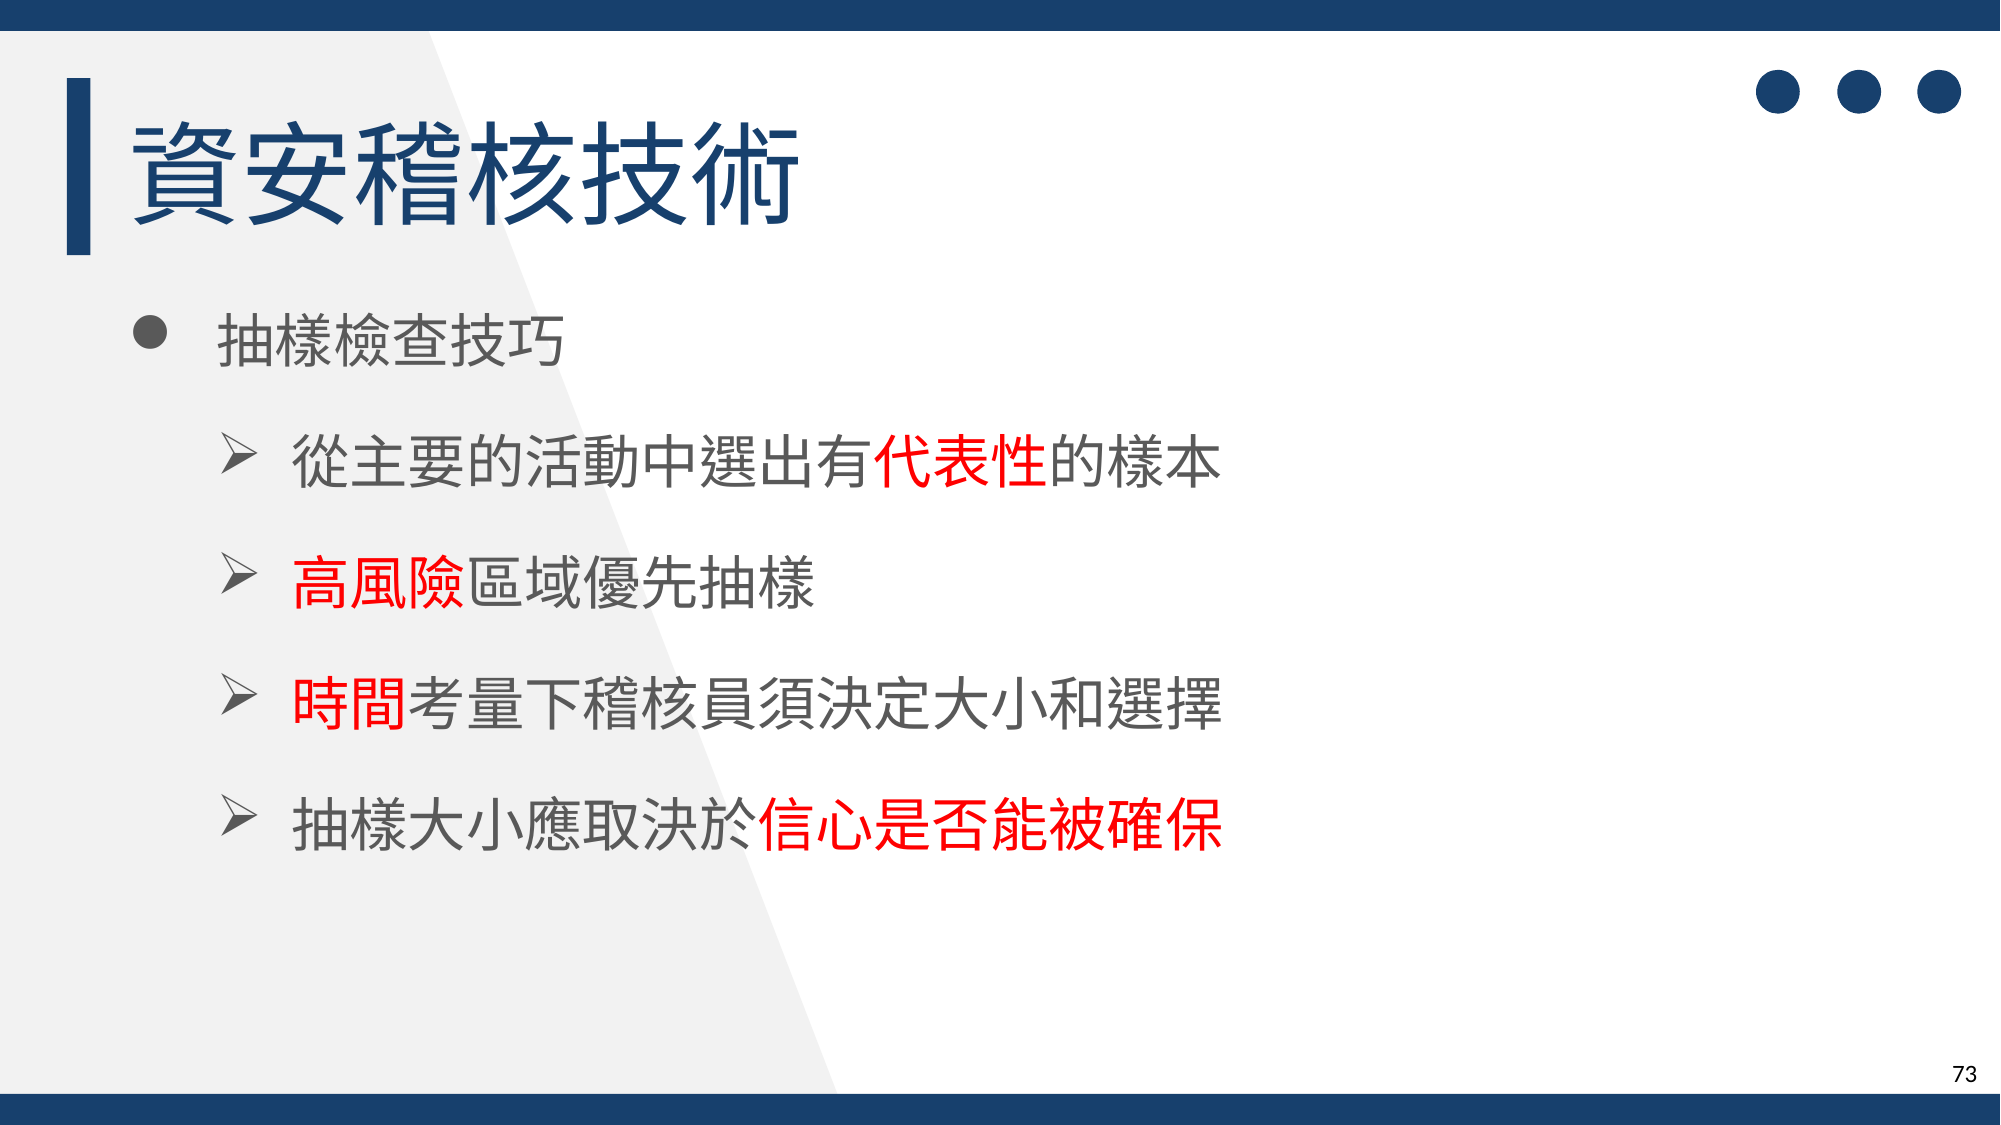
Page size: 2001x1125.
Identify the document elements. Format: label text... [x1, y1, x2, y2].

text_box 抽樣檢查技巧 從主要的活動中選出有代表性的樣本 高風險區域優先抽樣 時間考量下稽核員須決定大小和選擇 抽樣大小應取決於信心是否能被確保 [113, 267, 1945, 1094]
text_box 資安稽核技術 [113, 96, 1839, 267]
